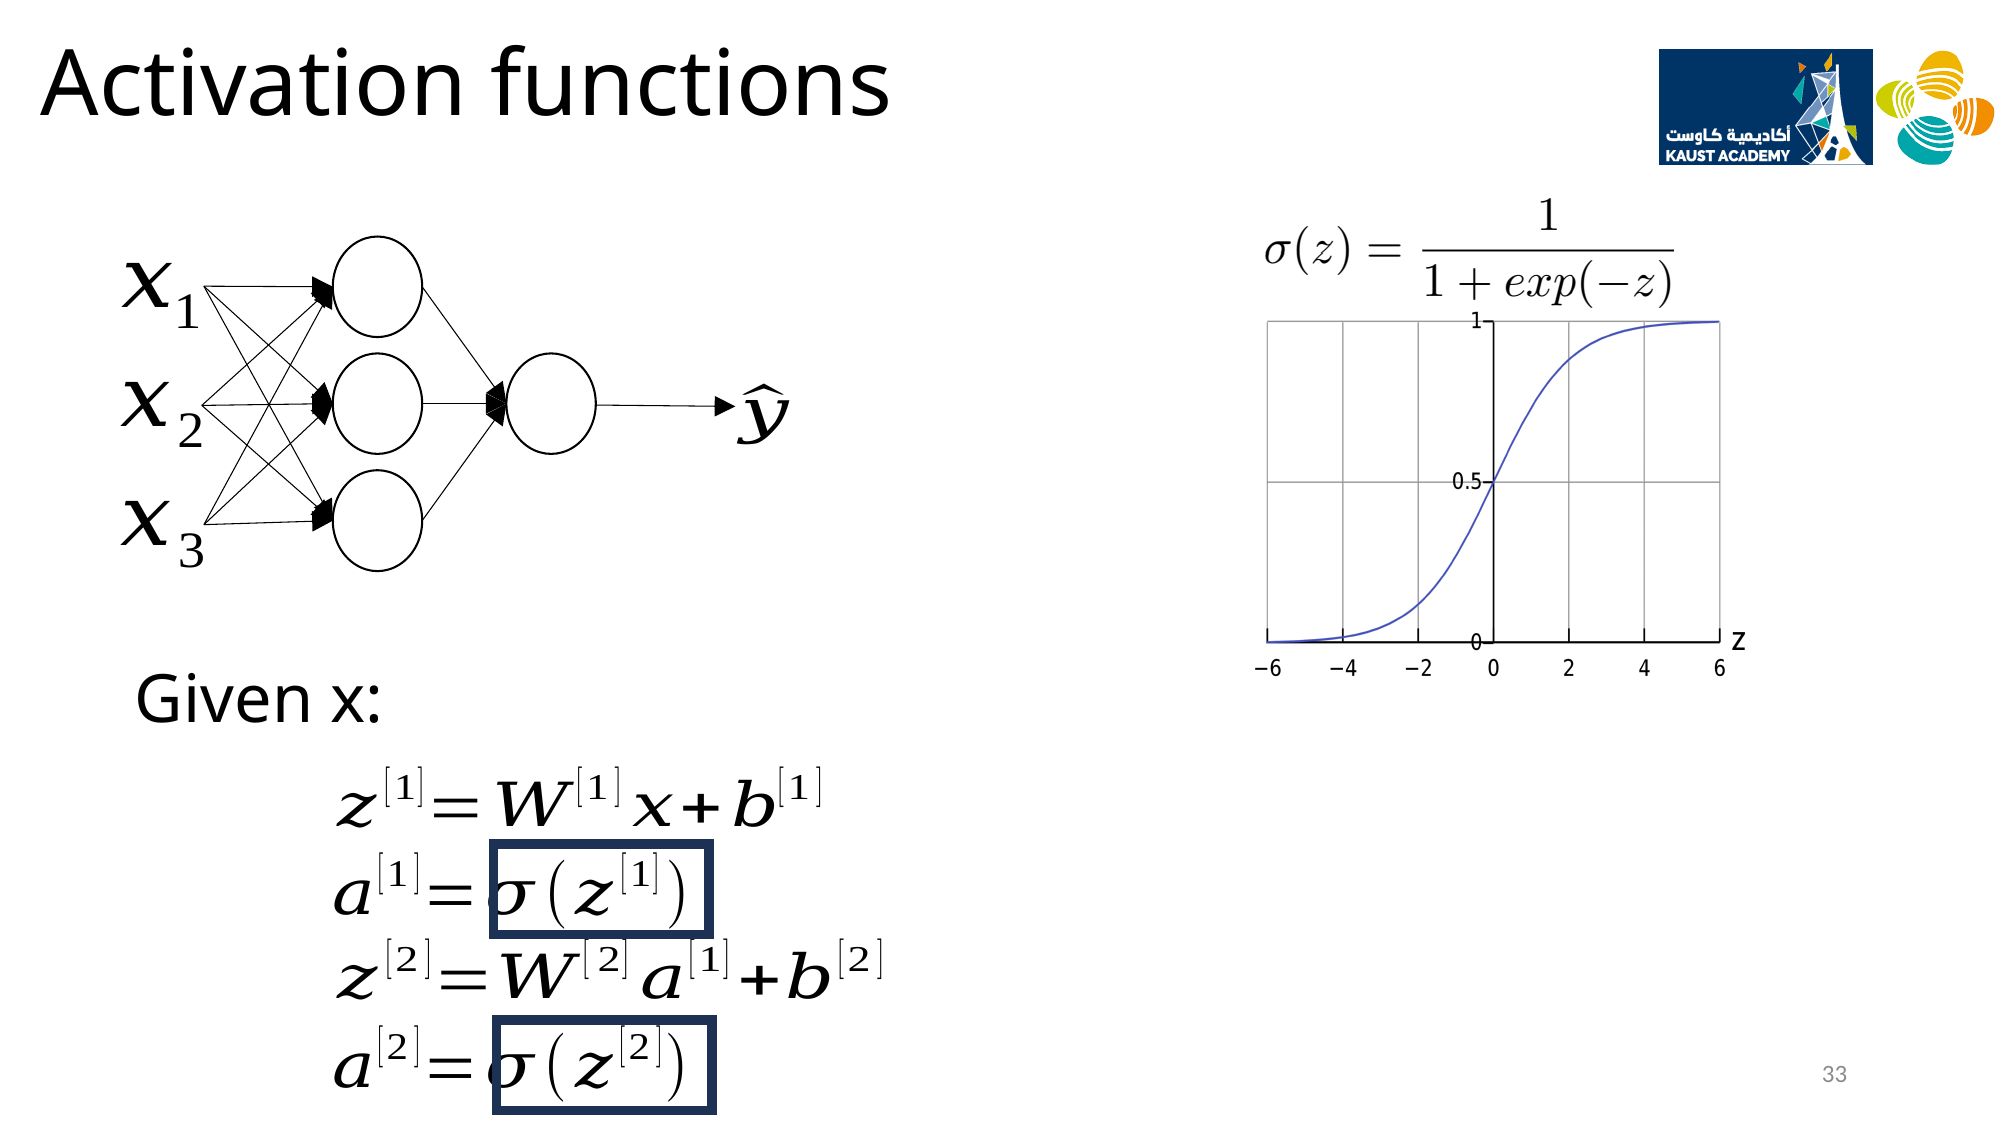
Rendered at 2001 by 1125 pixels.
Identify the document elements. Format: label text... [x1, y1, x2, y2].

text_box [115, 232, 797, 579]
text_box Given x: [119, 648, 399, 743]
text_box [496, 1107, 713, 1112]
picture [1659, 49, 2000, 165]
slide_number 33 [1412, 1042, 1863, 1103]
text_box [332, 765, 882, 1107]
title Activation functions [25, 27, 1526, 144]
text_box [1234, 197, 1823, 696]
